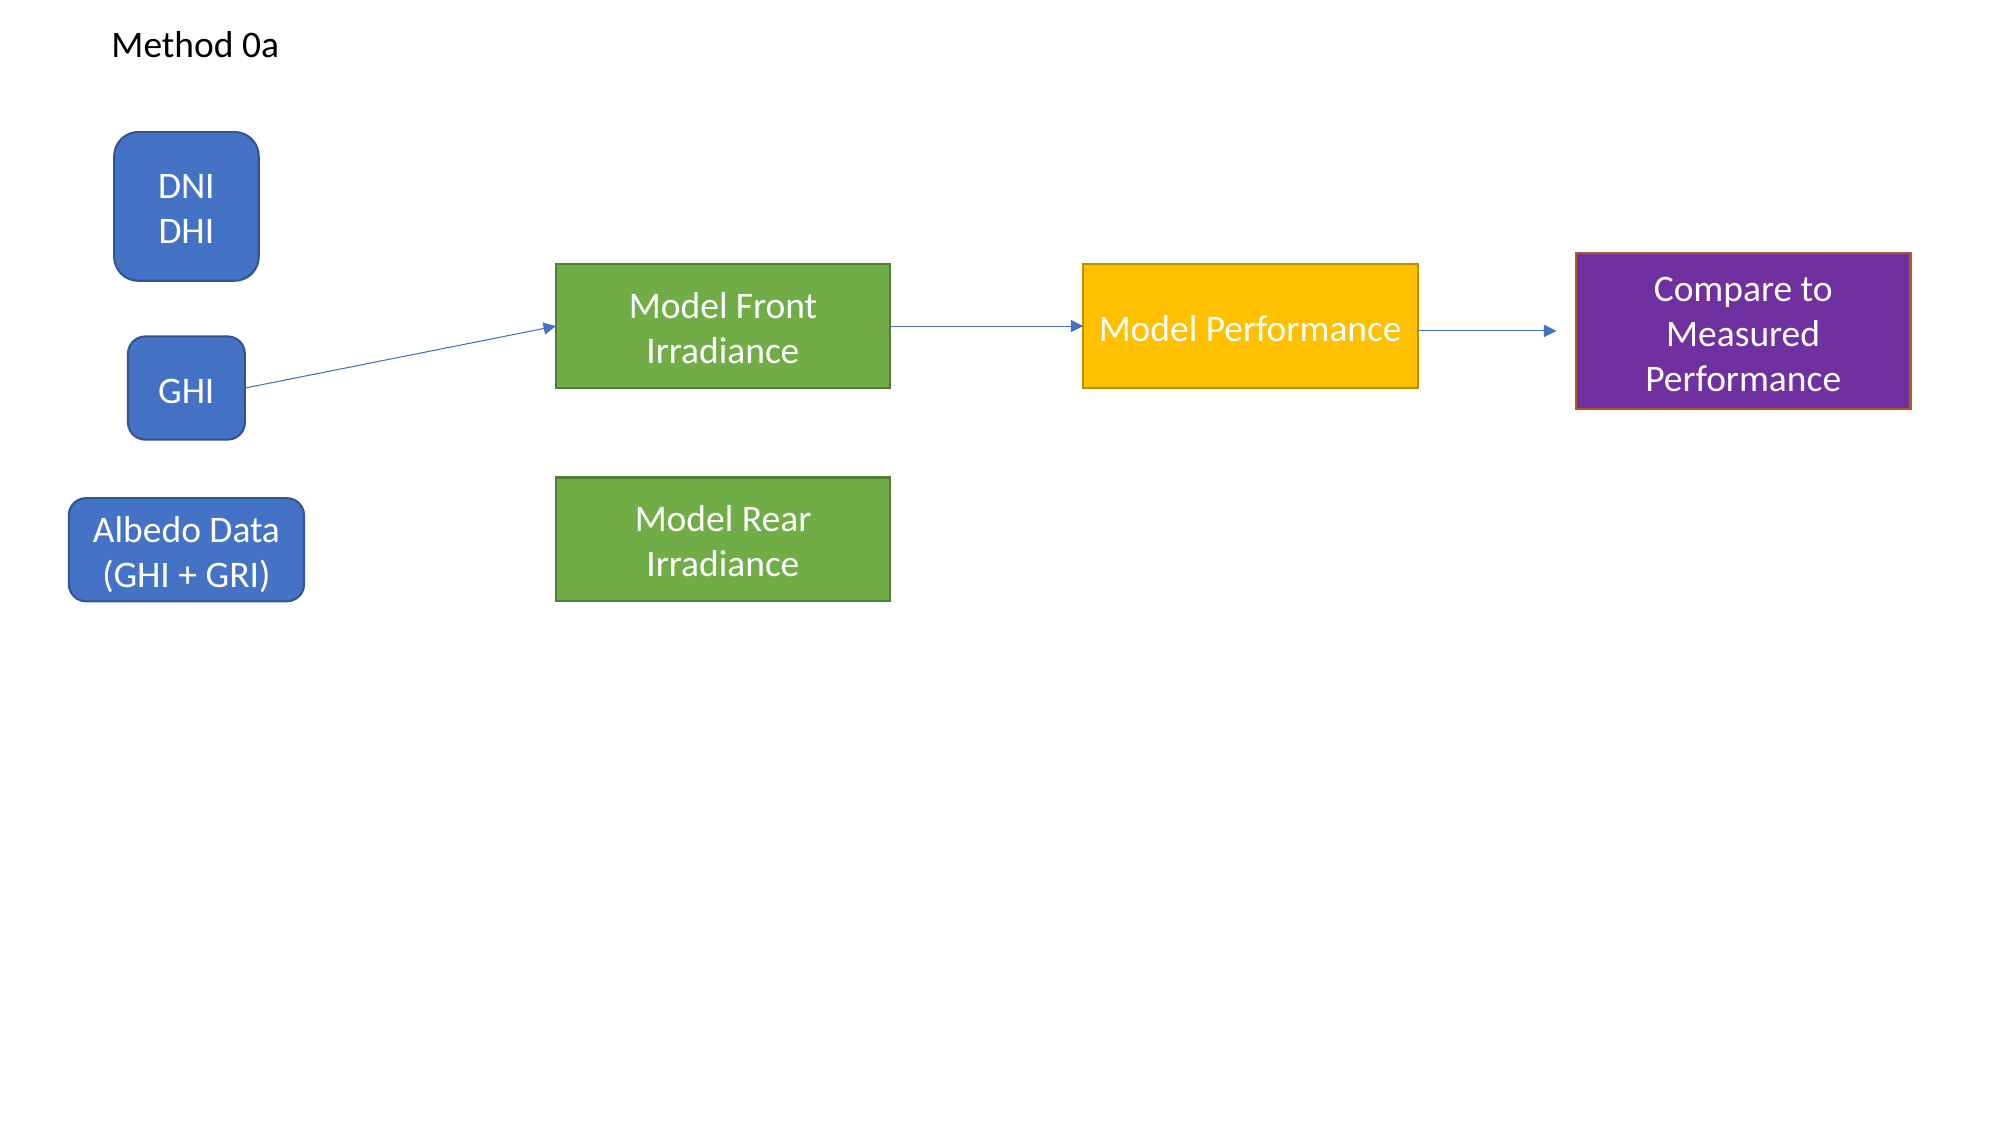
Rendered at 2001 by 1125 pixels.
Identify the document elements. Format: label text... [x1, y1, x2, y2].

text_box Compare to Measured Performance [1575, 252, 1912, 410]
text_box Model Rear Irradiance [555, 476, 891, 602]
text_box GHI [126, 335, 246, 441]
text_box DNI DHI [113, 131, 260, 282]
text_box Method 0a [96, 12, 295, 72]
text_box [244, 326, 556, 389]
text_box Model Performance [1082, 263, 1419, 389]
text_box Model Front Irradiance [555, 263, 891, 389]
text_box Albedo Data (GHI + GRI) [67, 497, 306, 603]
